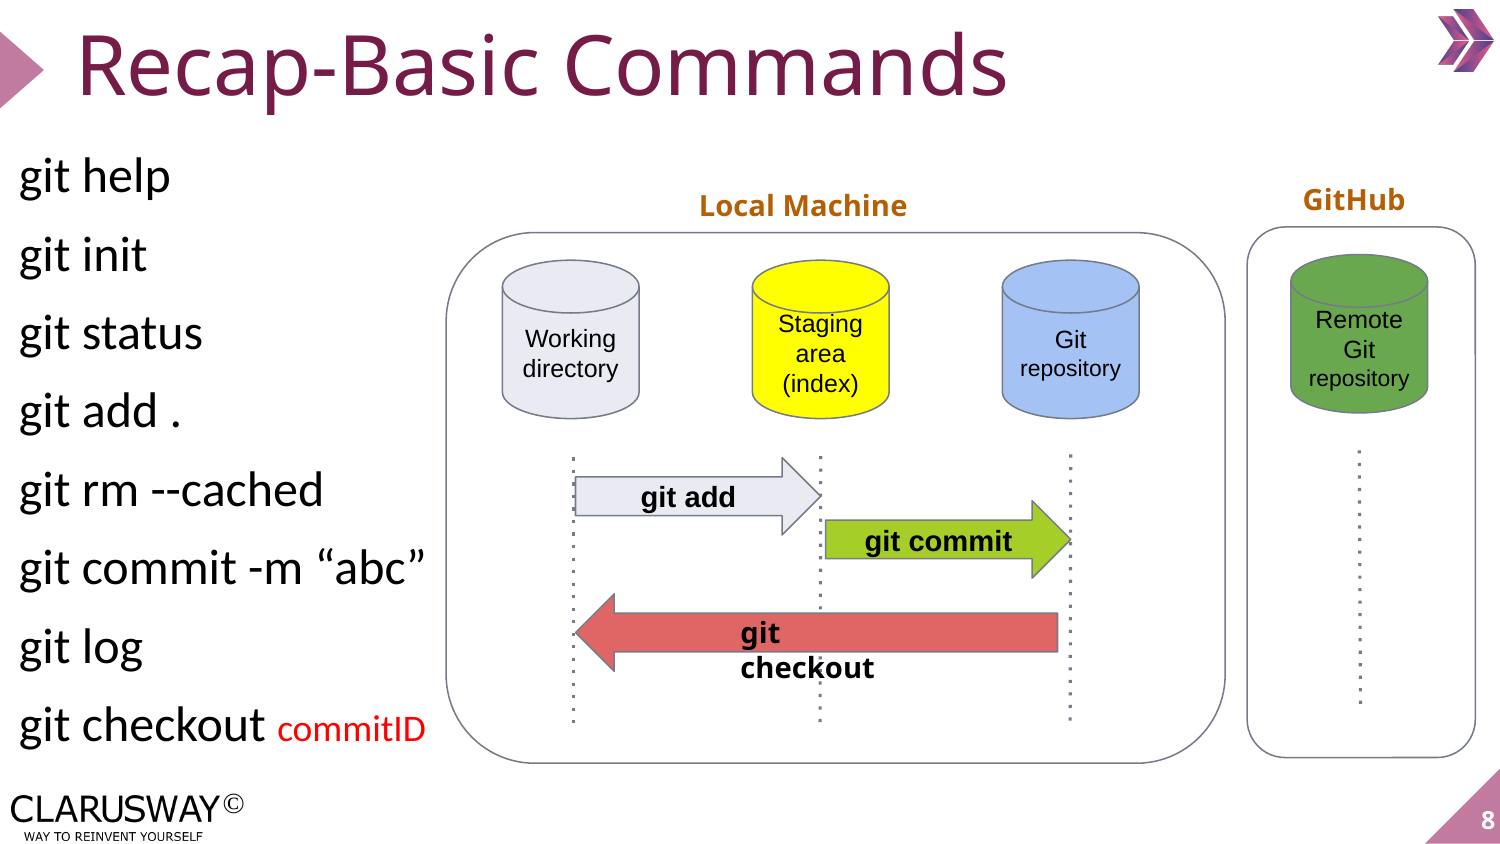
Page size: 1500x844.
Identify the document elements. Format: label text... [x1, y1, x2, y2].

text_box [445, 171, 1226, 764]
picture [11, 795, 220, 841]
text_box git help git init git status git add . git rm --cached git commit -m “abc” git log git checkout commitID [4, 121, 497, 639]
picture [1438, 9, 1494, 72]
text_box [1211, 165, 1498, 758]
title Recap-Basic Commands [75, 31, 1134, 116]
slide_number 8 [1461, 809, 1496, 839]
